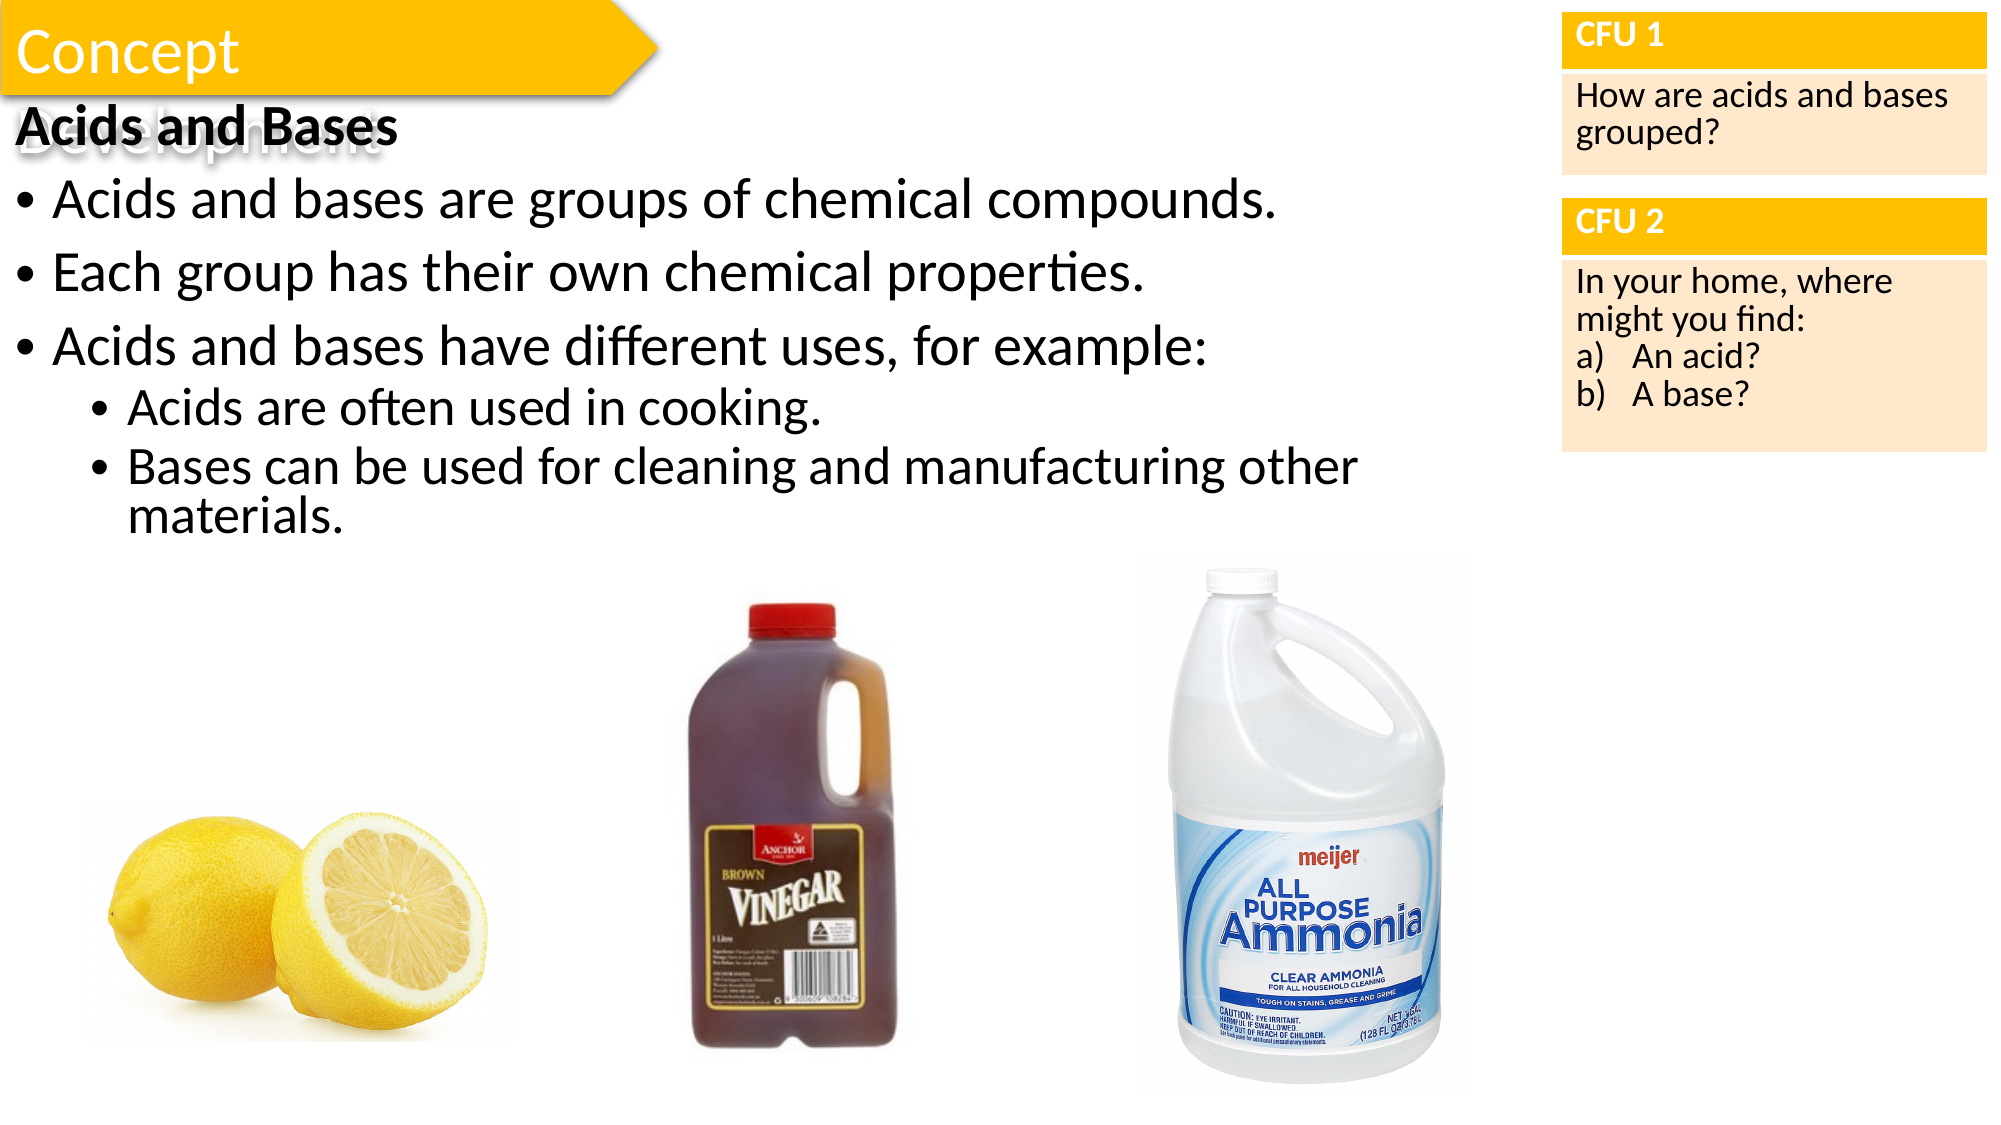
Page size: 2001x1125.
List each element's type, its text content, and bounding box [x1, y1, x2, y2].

text_box Concept Development [1, 0, 658, 95]
table_cell How are acids and bases grouped? [1562, 74, 1987, 175]
table_header CFU 1 [1562, 12, 1987, 69]
table_header CFU 2 [1562, 198, 1987, 255]
picture [1137, 554, 1471, 1097]
picture [83, 798, 516, 1042]
list Acids and Bases Acids and bases are groups of chemical compounds. Each group has their own chemical properties. Acids and bases have different uses, for example: Acids are often used in cooking. Bases can be used for cleaning and manufacturing other materials. [0, 95, 1405, 698]
table_cell In your home, where might you find: An acid? A base? [1562, 260, 1987, 452]
picture [565, 591, 1035, 1060]
